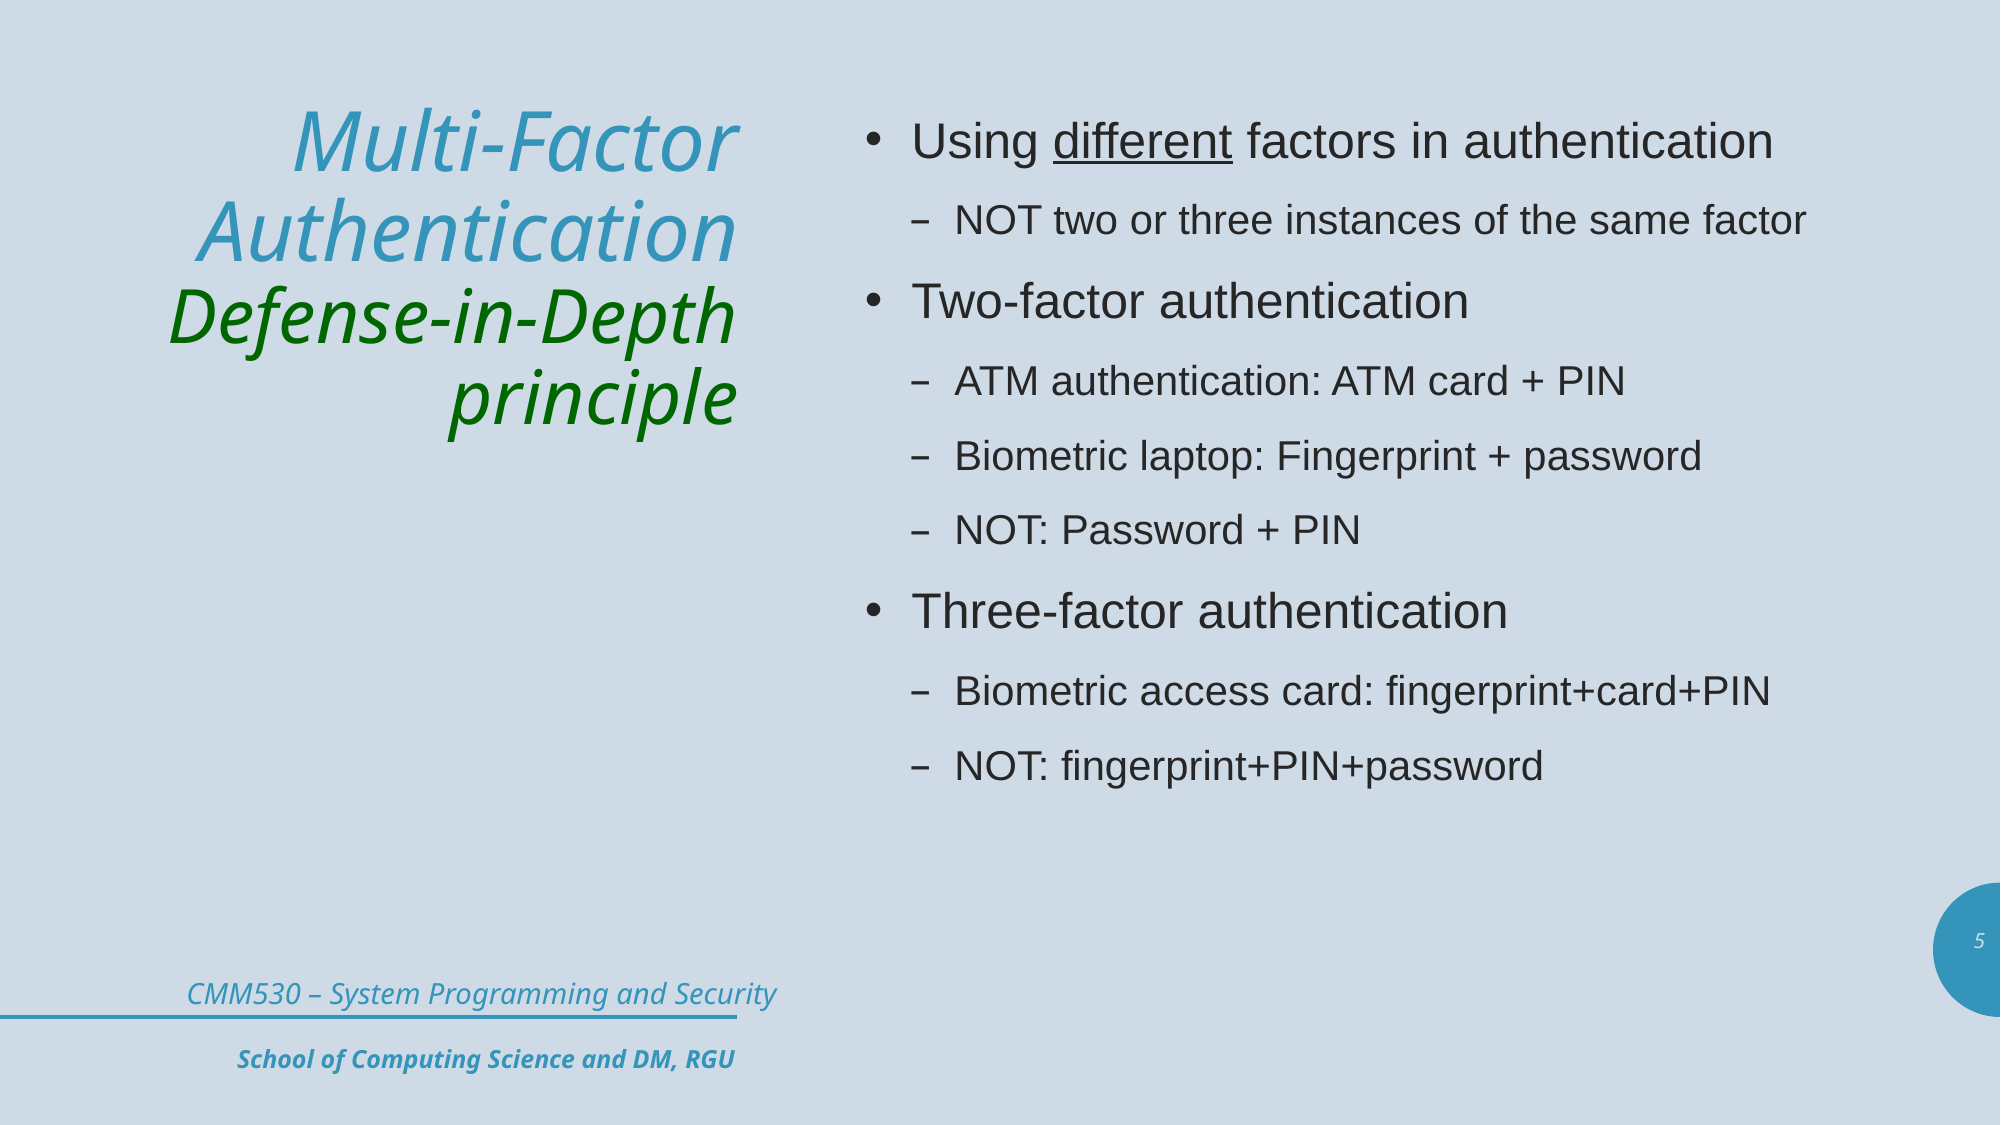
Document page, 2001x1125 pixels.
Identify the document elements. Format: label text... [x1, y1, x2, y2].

slide_number 5 [1933, 904, 2000, 980]
list Using different factors in authentication NOT two or three instances of the same factor Two-factor authentication ATM authentication: ATM card + PIN Biometric laptop: Fingerprint + password NOT: Password + PIN Three-factor authentication Biometric access card: fingerprint+card+PIN NOT: fingerprint+PIN+password [849, 93, 1875, 1022]
title Multi-Factor Authentication Defense-in-Depth principle [125, 91, 754, 905]
